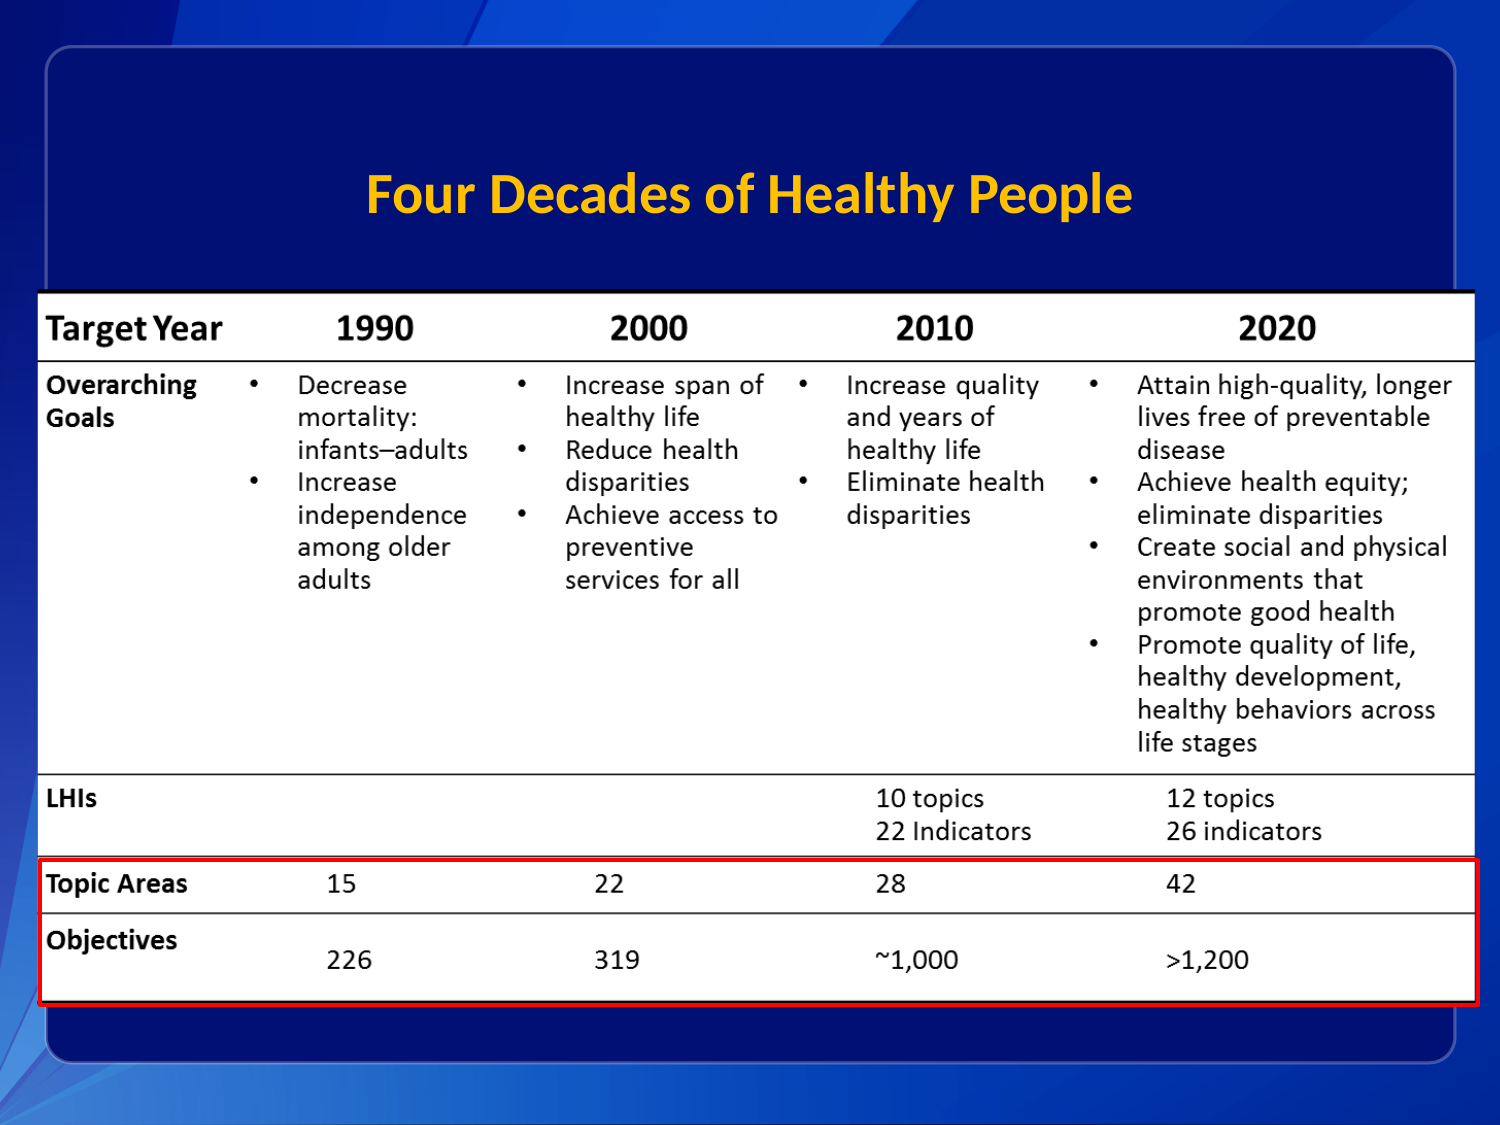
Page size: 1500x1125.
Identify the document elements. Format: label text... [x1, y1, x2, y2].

title Four Decades of Healthy People [75, 45, 1425, 233]
picture [0, 0, 1500, 1125]
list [21, 289, 1479, 1006]
